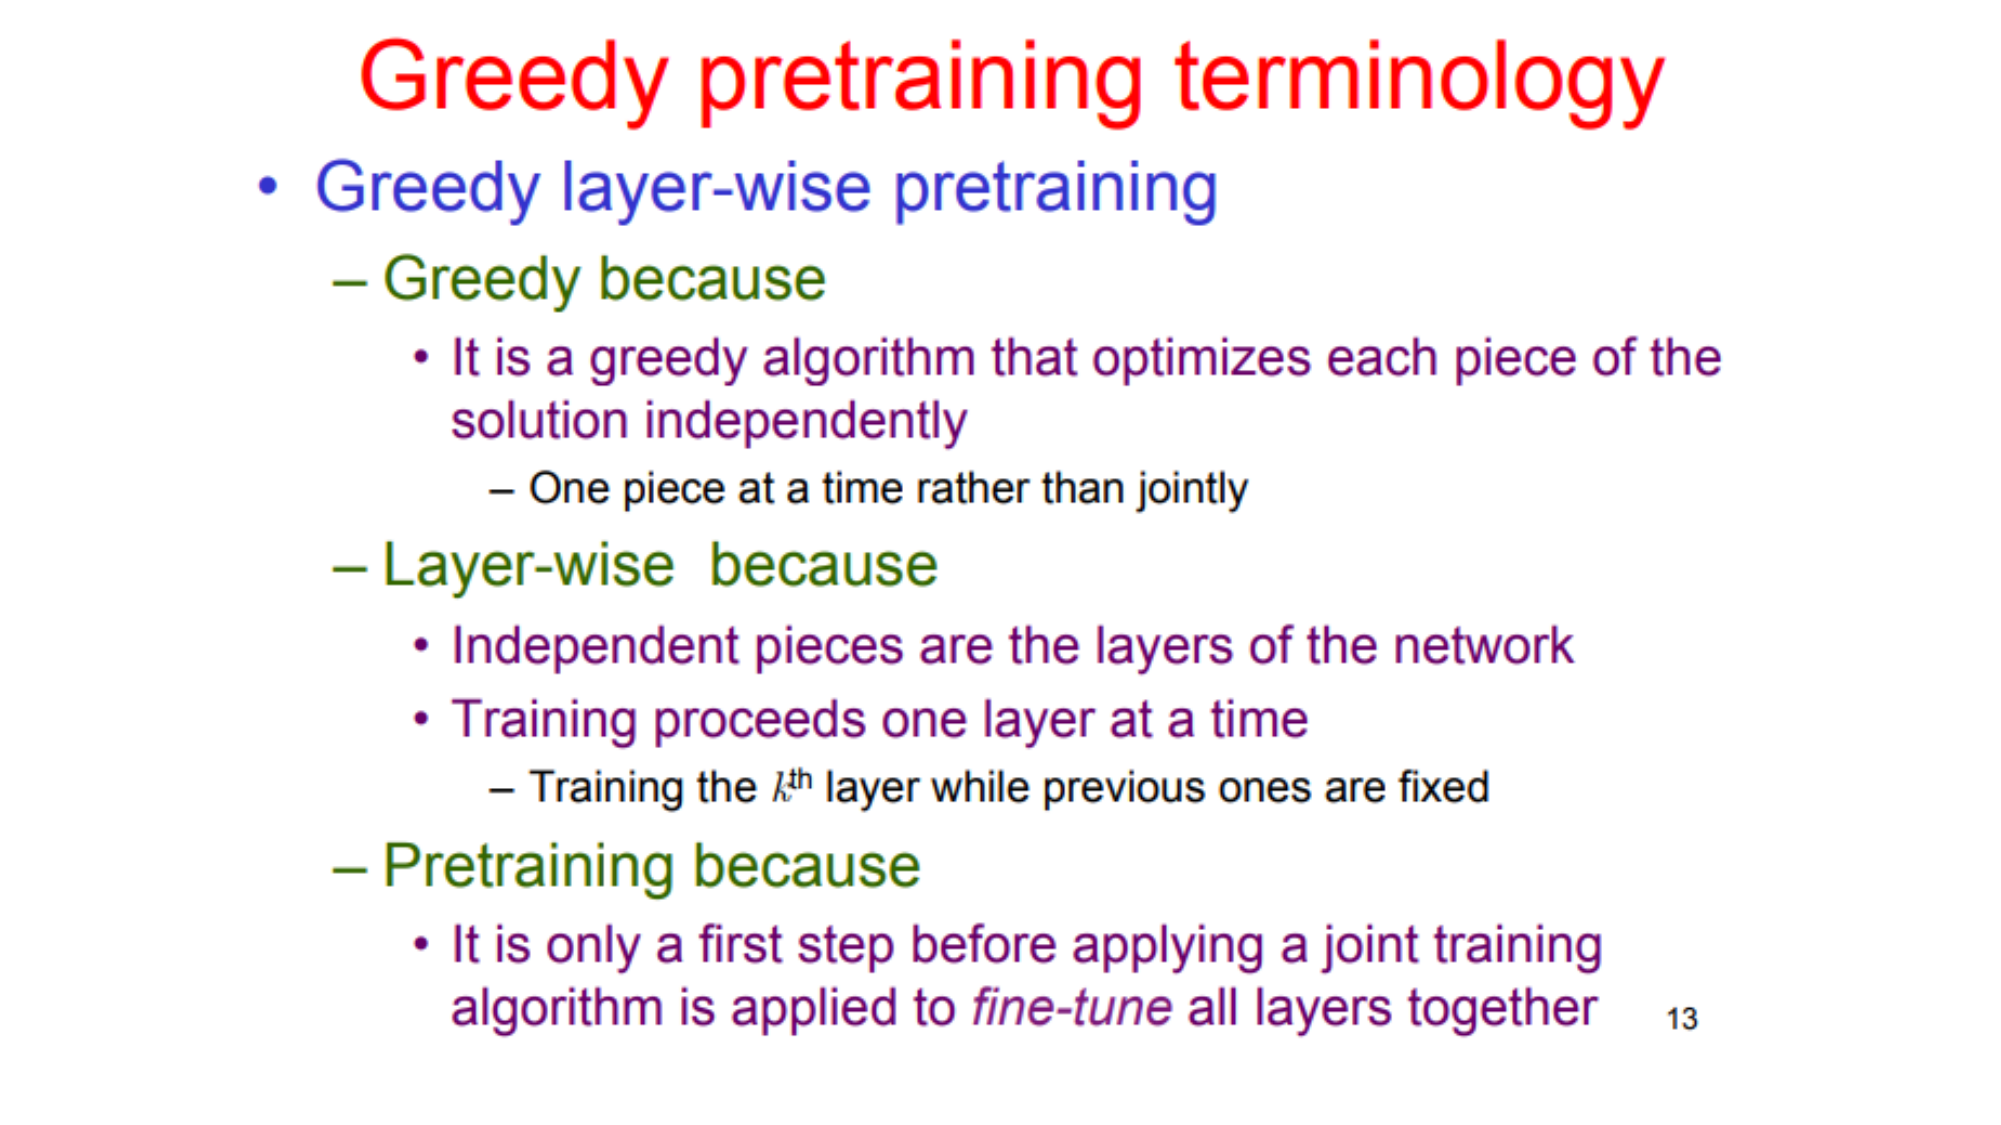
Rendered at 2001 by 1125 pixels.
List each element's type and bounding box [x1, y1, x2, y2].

picture [232, 18, 1760, 1060]
